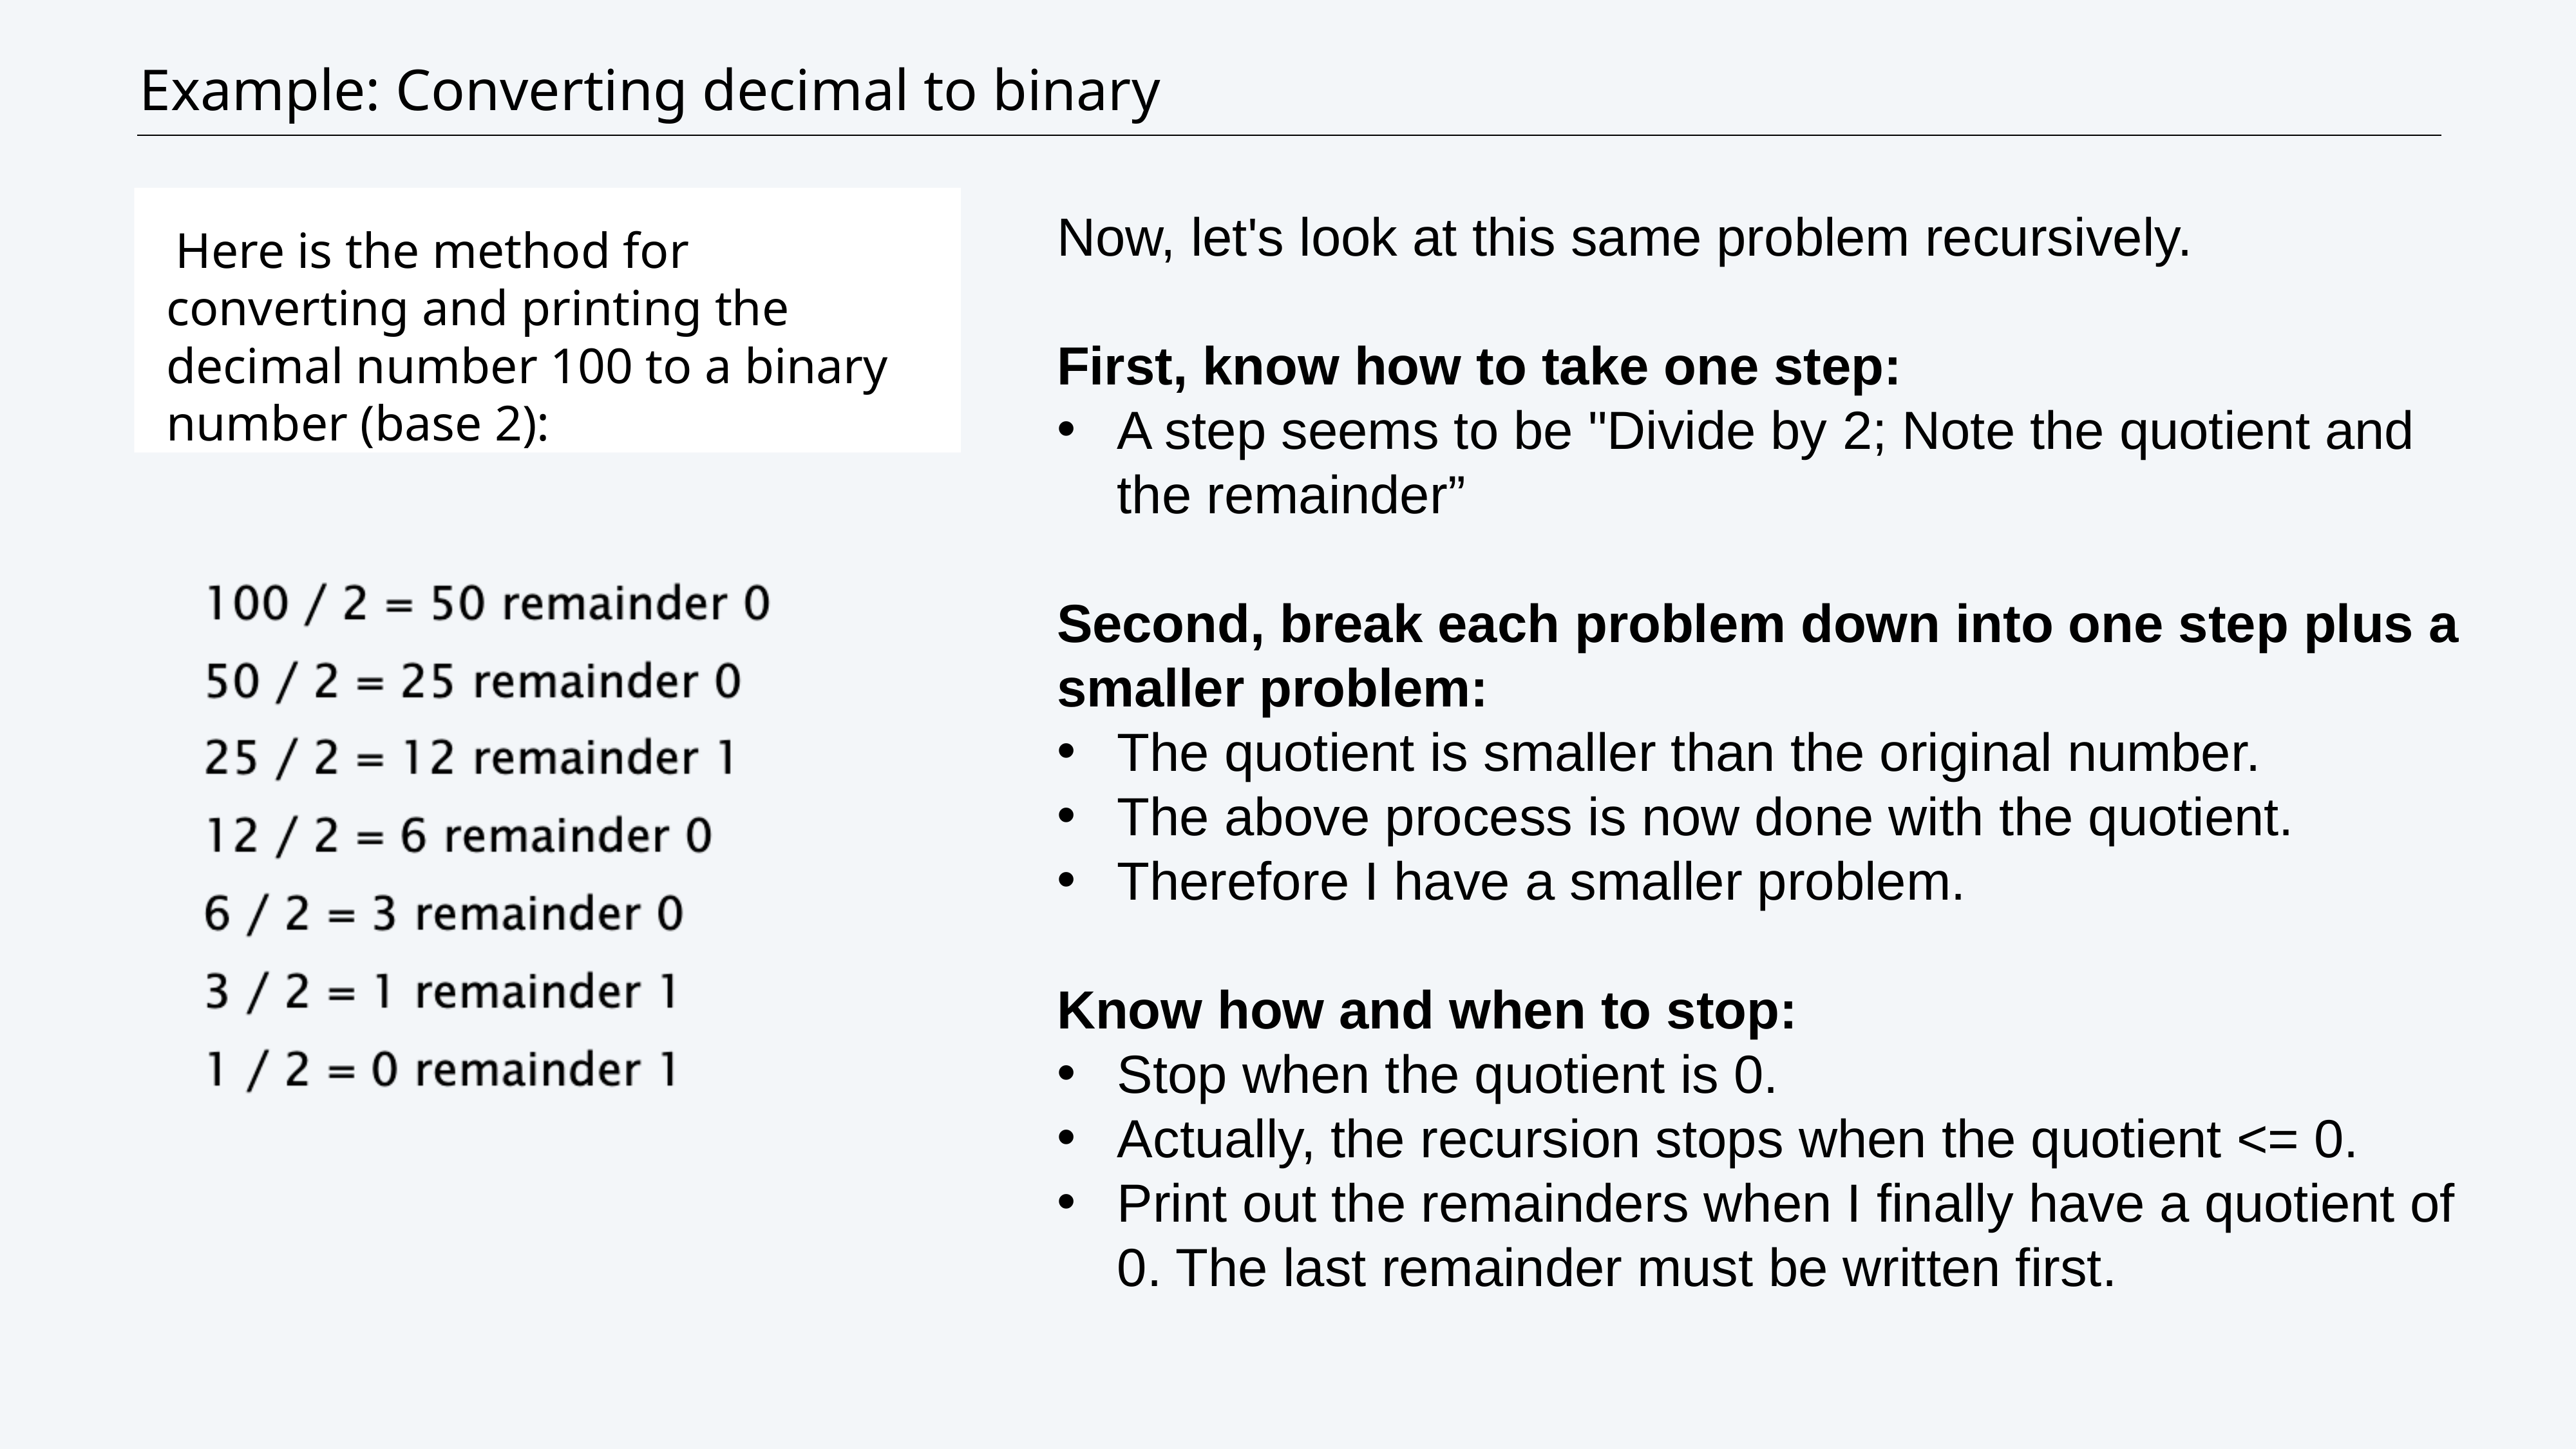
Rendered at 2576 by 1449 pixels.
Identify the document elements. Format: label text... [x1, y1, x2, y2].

picture [188, 540, 793, 1109]
title Example: Converting decimal to binary [133, 39, 2320, 136]
text_box Now, let's look at this same problem recursively. First, know how to take one step: A step seems to be "Divide by 2; Note the quotient and the remainder” Second, break each problem down into one step plus a smaller problem: The quotient is smaller than the original number. The above process is now done with the quotient. Therefore I have a smaller problem. Know how and when to stop: Stop when the quotient is 0. Actually, the recursion stops when the quotient <= 0. Print out the remainders when I finally have a quotient of 0. The last remainder must be written first. [1047, 198, 2471, 1302]
list Here is the method for converting and printing the decimal number 100 to a binary number (base 2): [133, 187, 961, 453]
